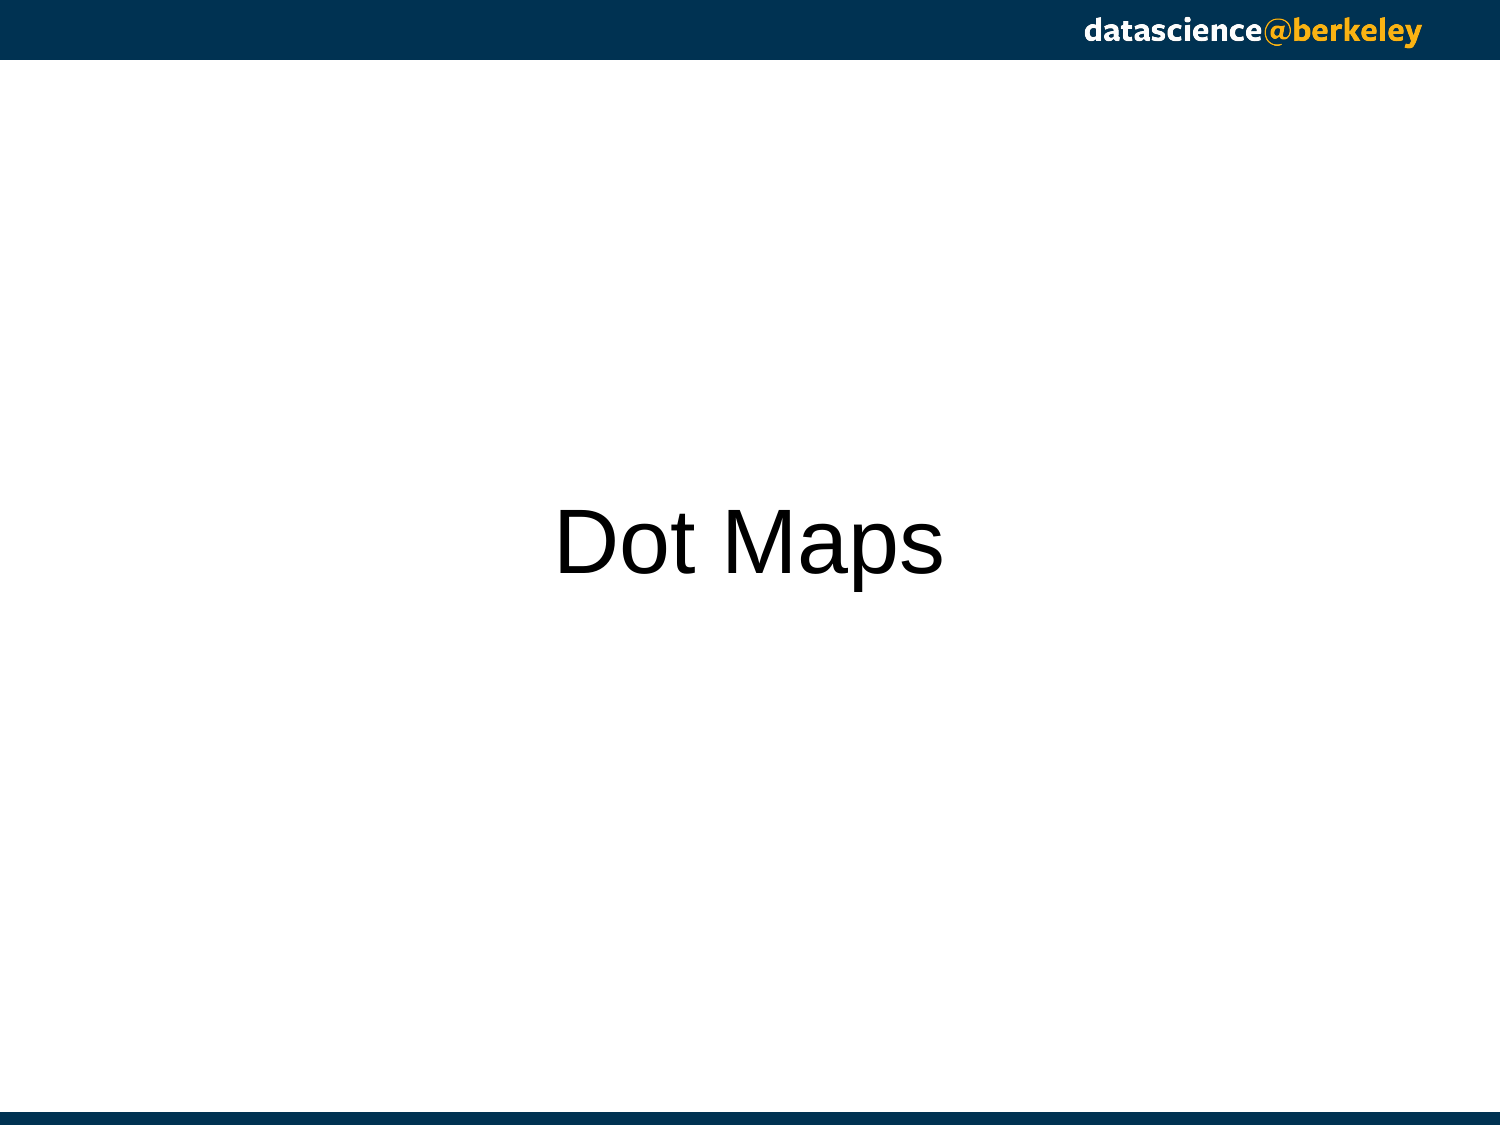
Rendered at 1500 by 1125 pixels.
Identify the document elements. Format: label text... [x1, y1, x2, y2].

text_box Dot Maps [74, 474, 1425, 663]
picture [1079, 10, 1431, 52]
